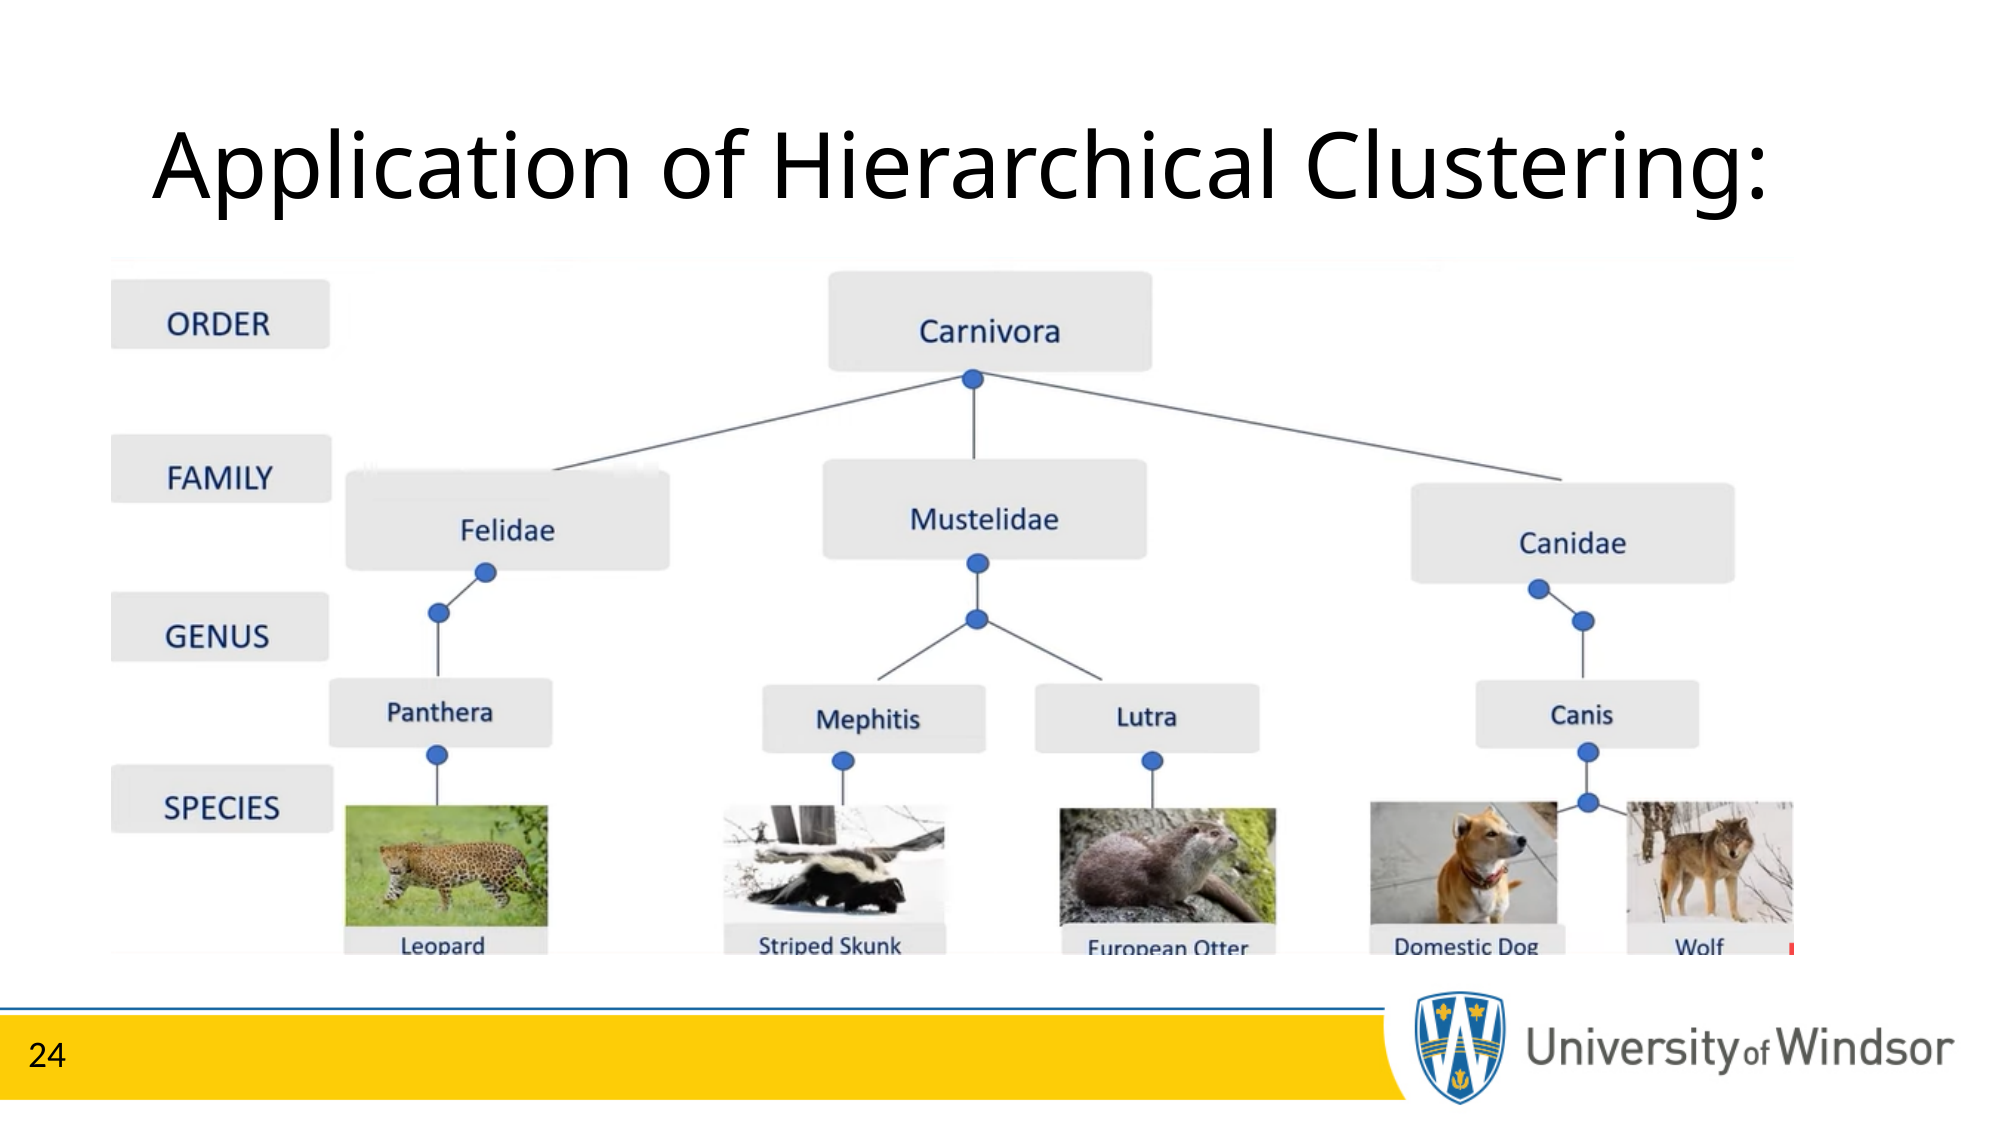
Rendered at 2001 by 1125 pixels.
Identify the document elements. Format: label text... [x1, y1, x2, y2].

slide_number 24 [13, 1022, 464, 1083]
title Application of Hierarchical Clustering: [137, 59, 1863, 278]
list . [137, 299, 1863, 1014]
picture [111, 257, 1794, 955]
picture [0, 974, 2000, 1125]
